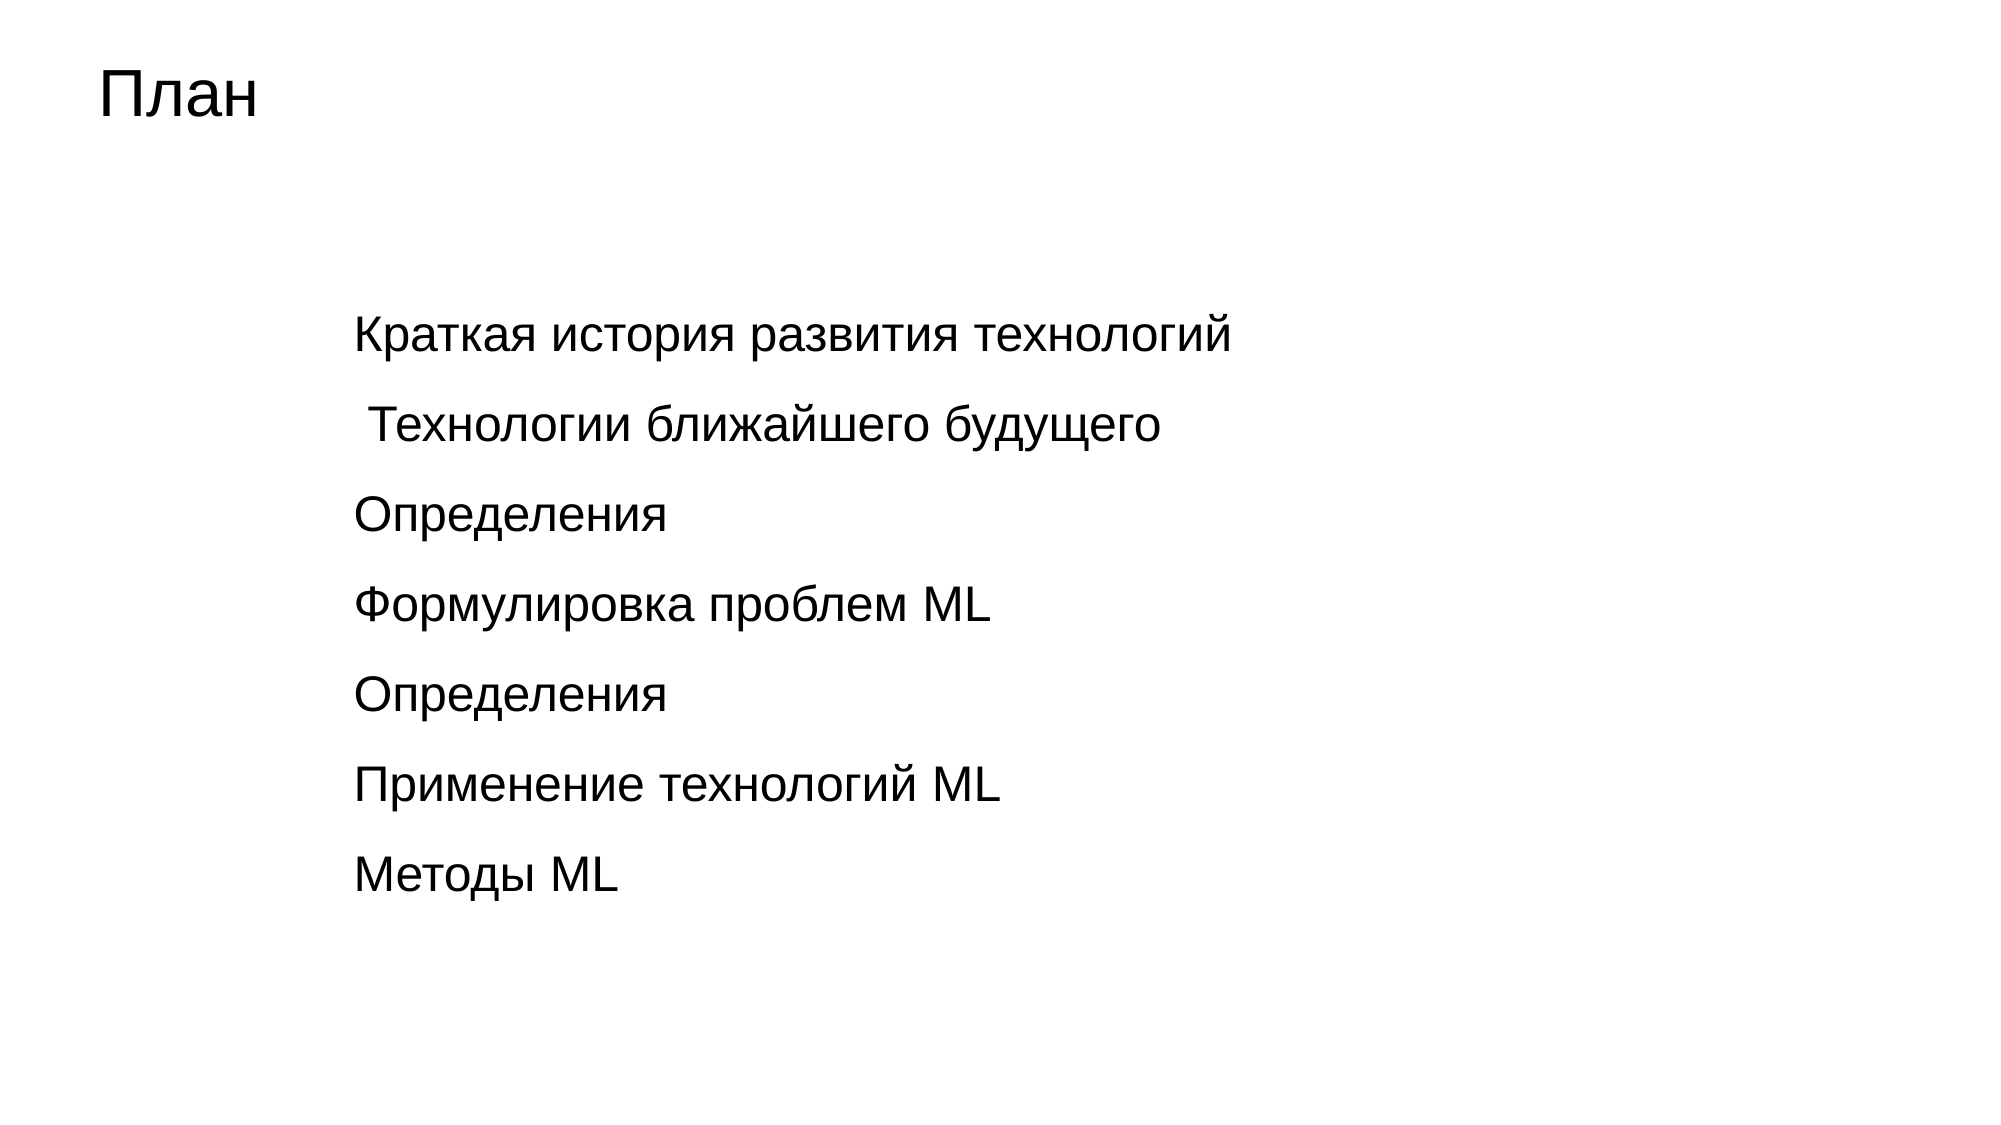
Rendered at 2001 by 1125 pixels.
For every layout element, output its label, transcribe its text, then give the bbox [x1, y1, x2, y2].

title План [96, 47, 262, 238]
text_box Краткая история развития технологий Технологии ближайшего будущего Определения Формулировка проблем ML Определения Применение технологий ML Методы ML [351, 269, 1240, 902]
